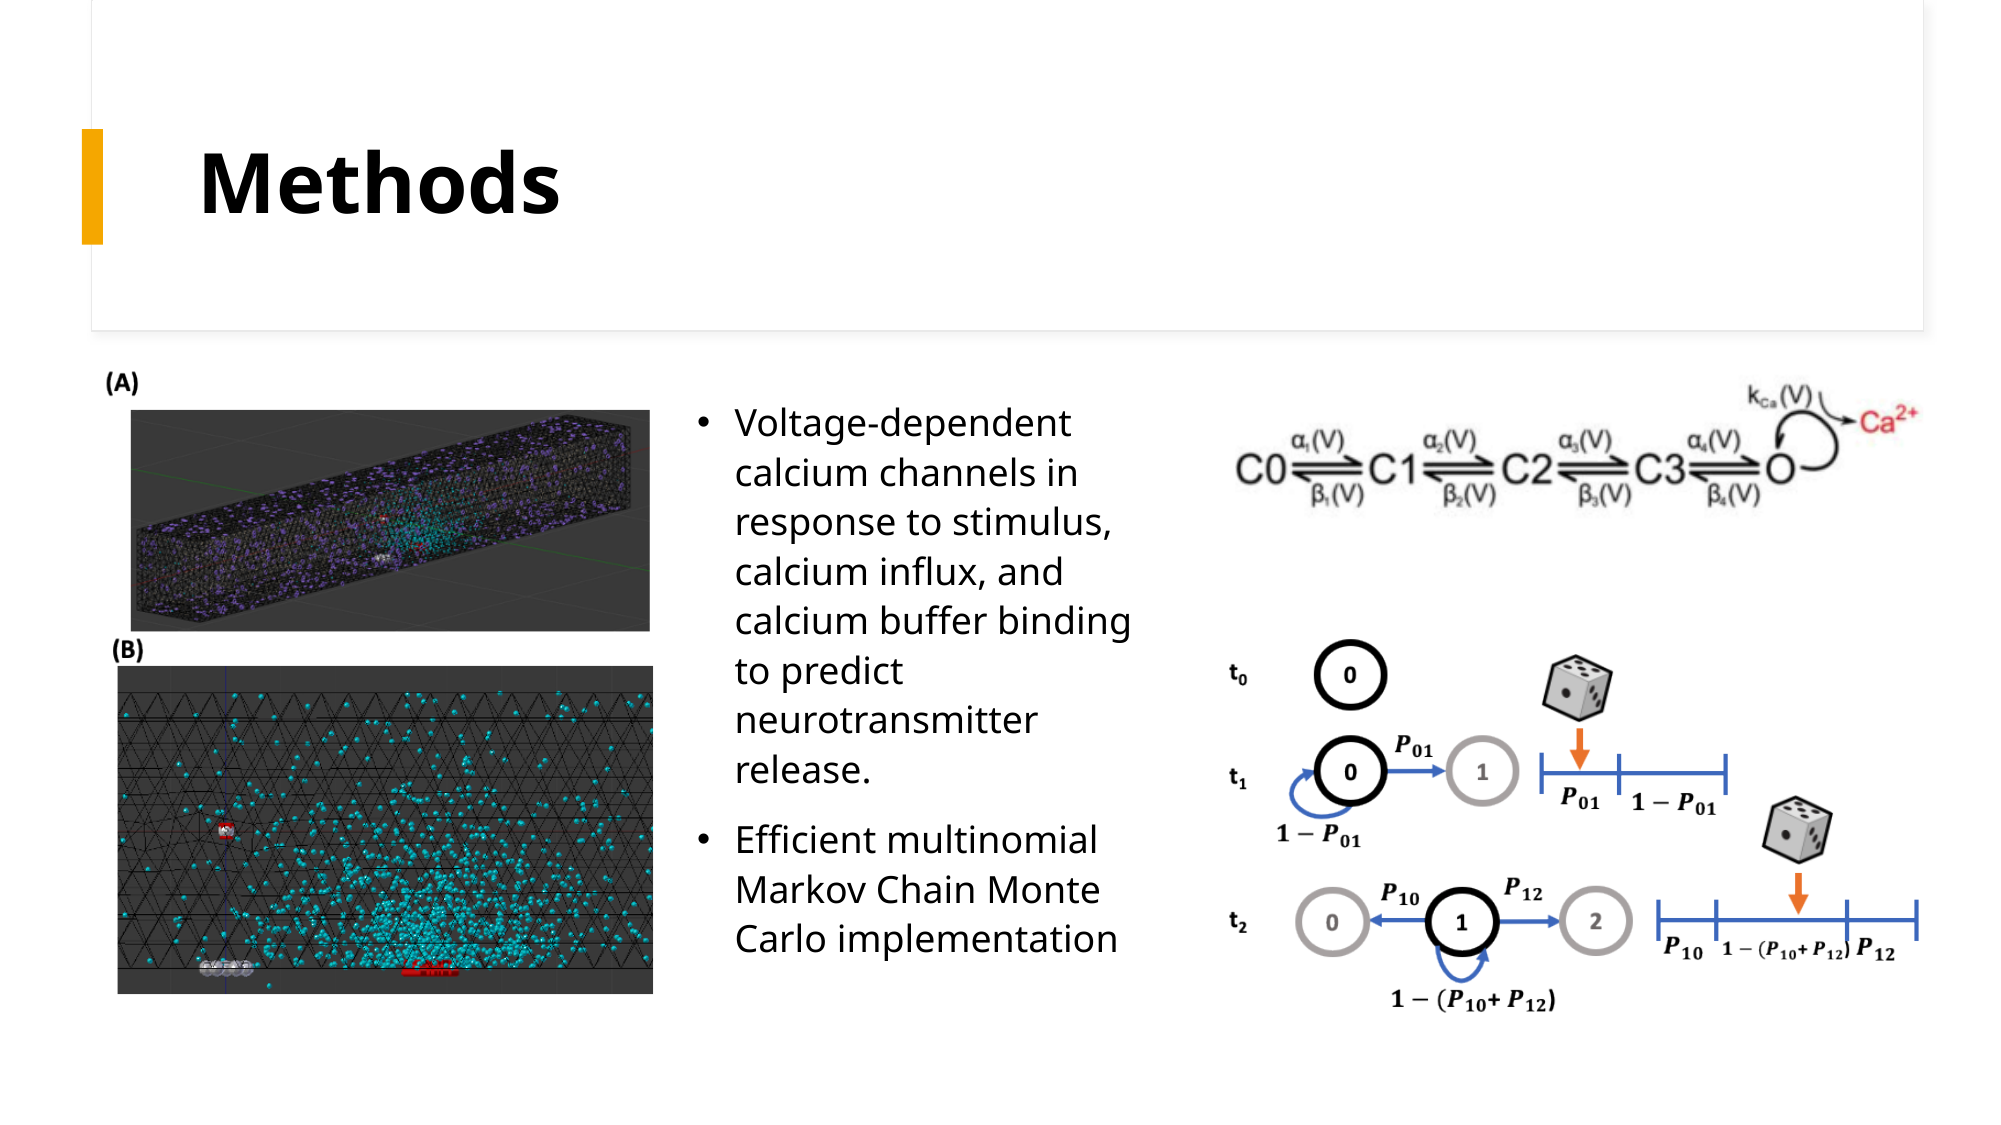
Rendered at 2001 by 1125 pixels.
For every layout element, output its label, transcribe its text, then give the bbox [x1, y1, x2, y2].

picture [1220, 631, 1927, 1021]
picture [1222, 368, 1929, 527]
title Methods [183, 90, 1851, 284]
picture [102, 368, 683, 1013]
list Voltage-dependent calcium channels in response to stimulus, calcium influx, and calcium buffer binding to predict neurotransmitter release. Efficient multinomial Markov Chain Monte Carlo implementation [683, 387, 1193, 994]
